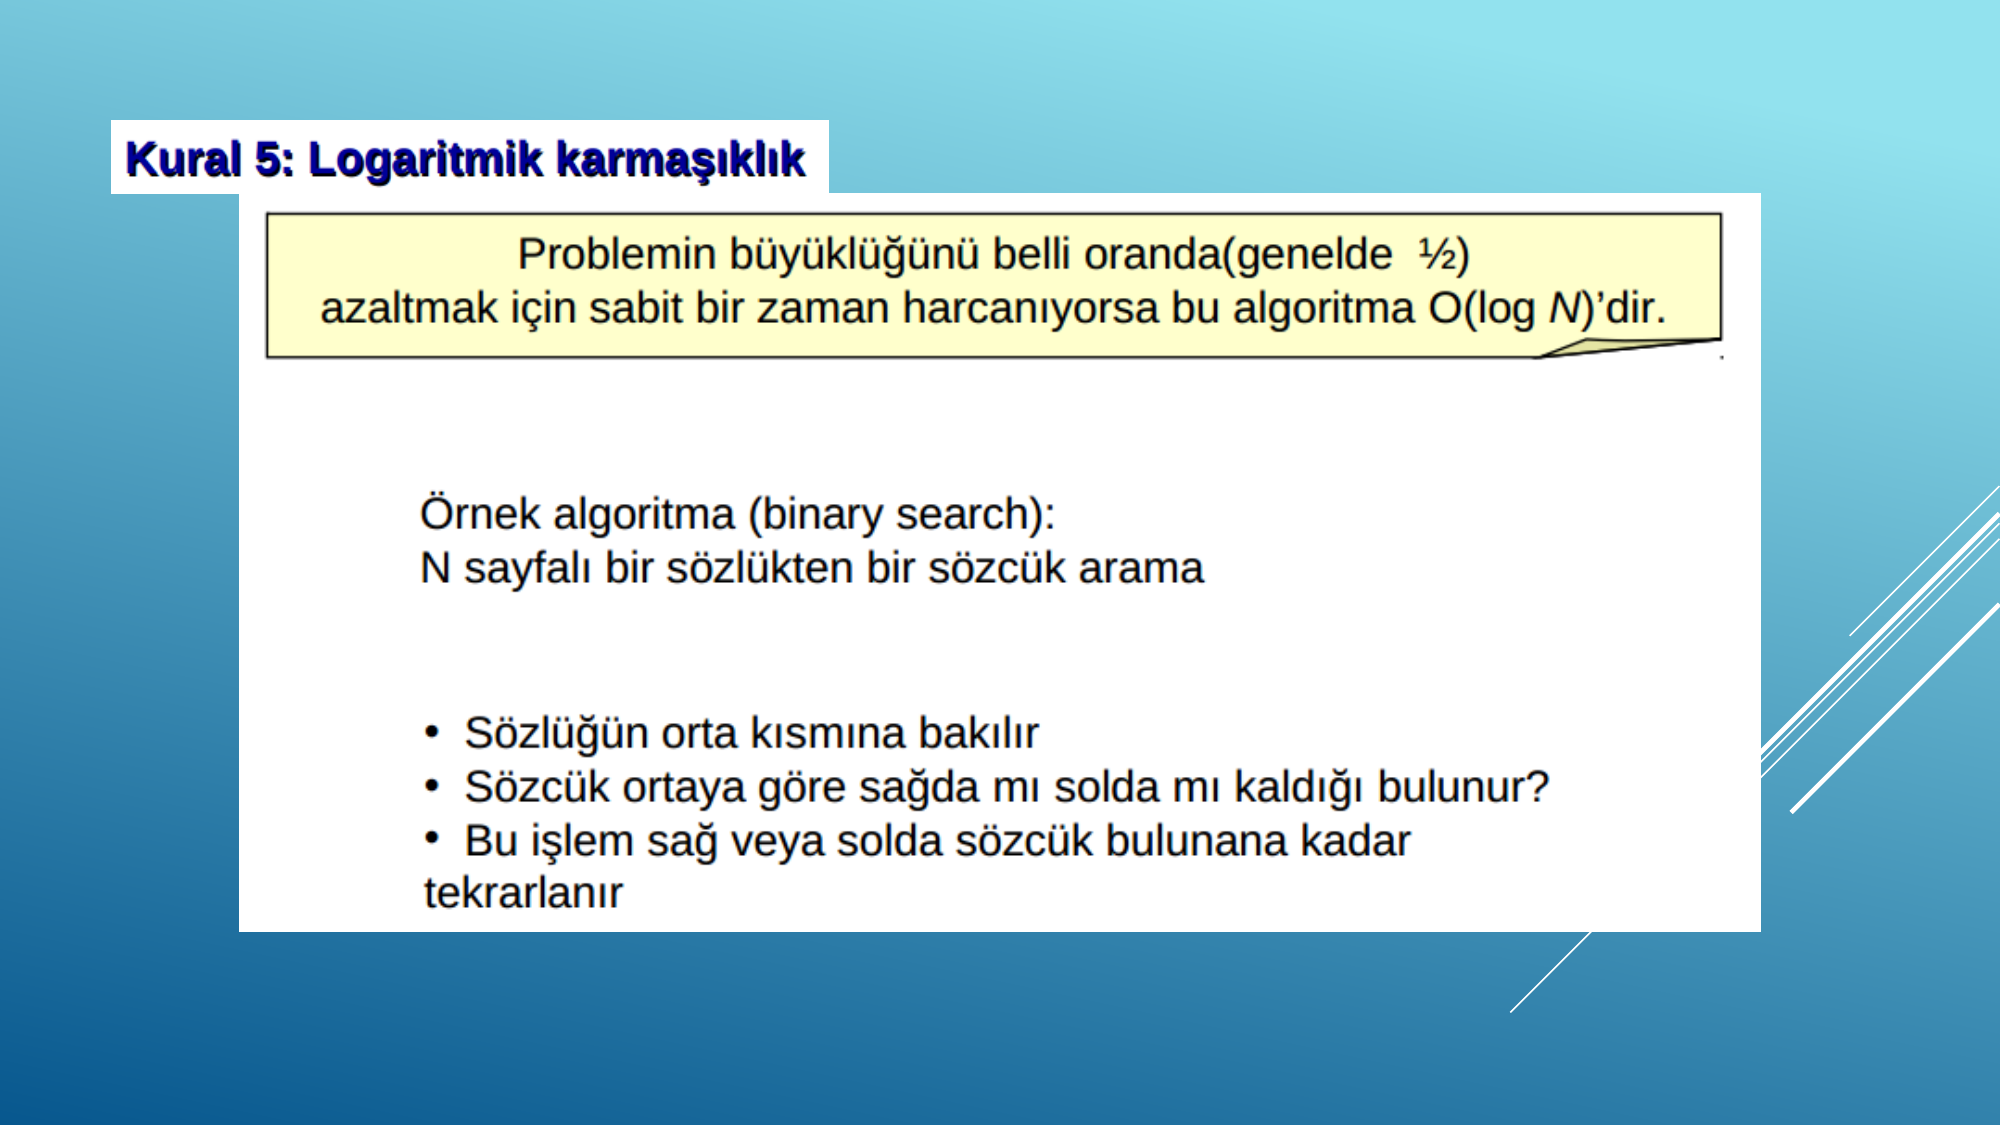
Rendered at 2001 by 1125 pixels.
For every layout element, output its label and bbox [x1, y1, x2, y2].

picture [110, 120, 1761, 932]
